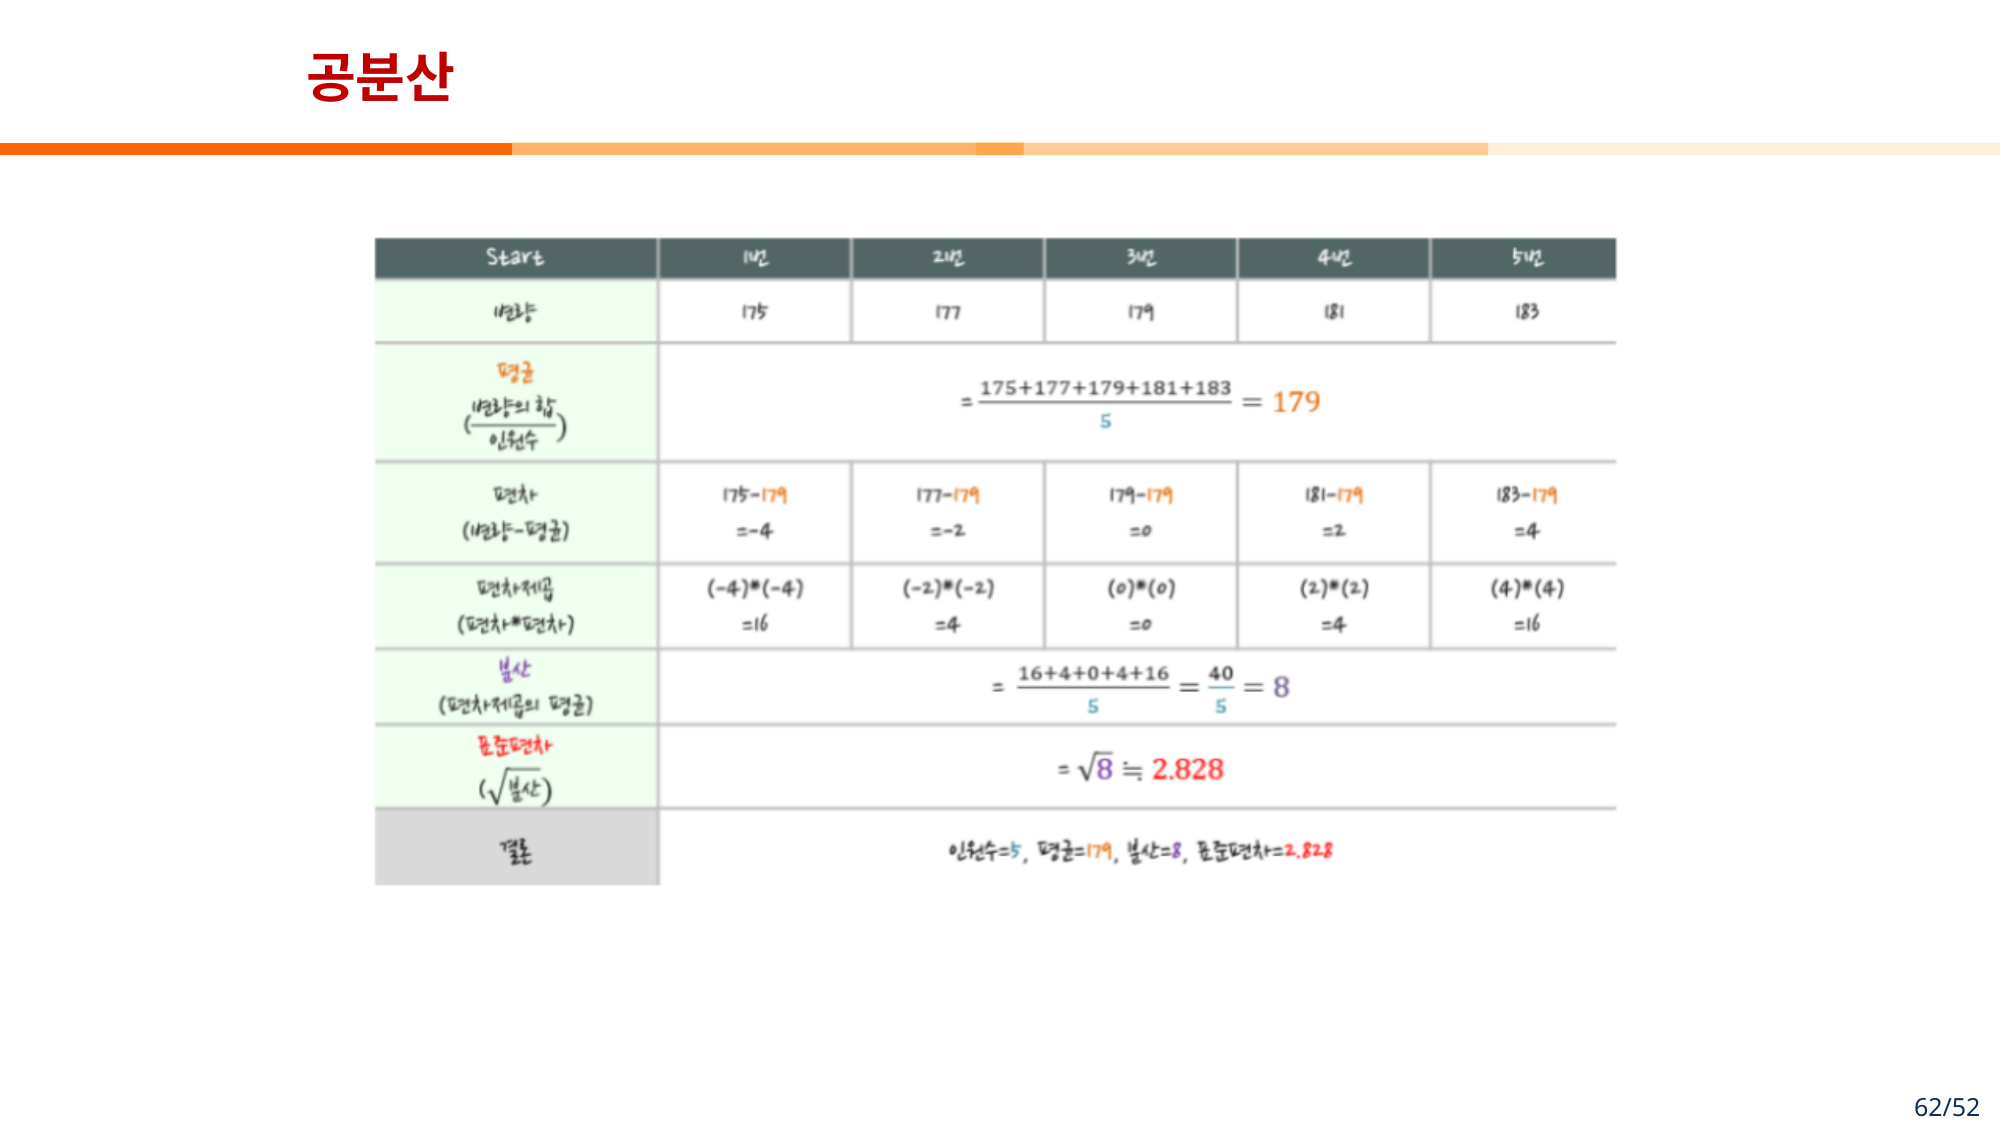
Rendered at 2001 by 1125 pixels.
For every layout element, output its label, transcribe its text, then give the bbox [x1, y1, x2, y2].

picture [328, 163, 1672, 962]
title 공분산 [291, 31, 1532, 122]
